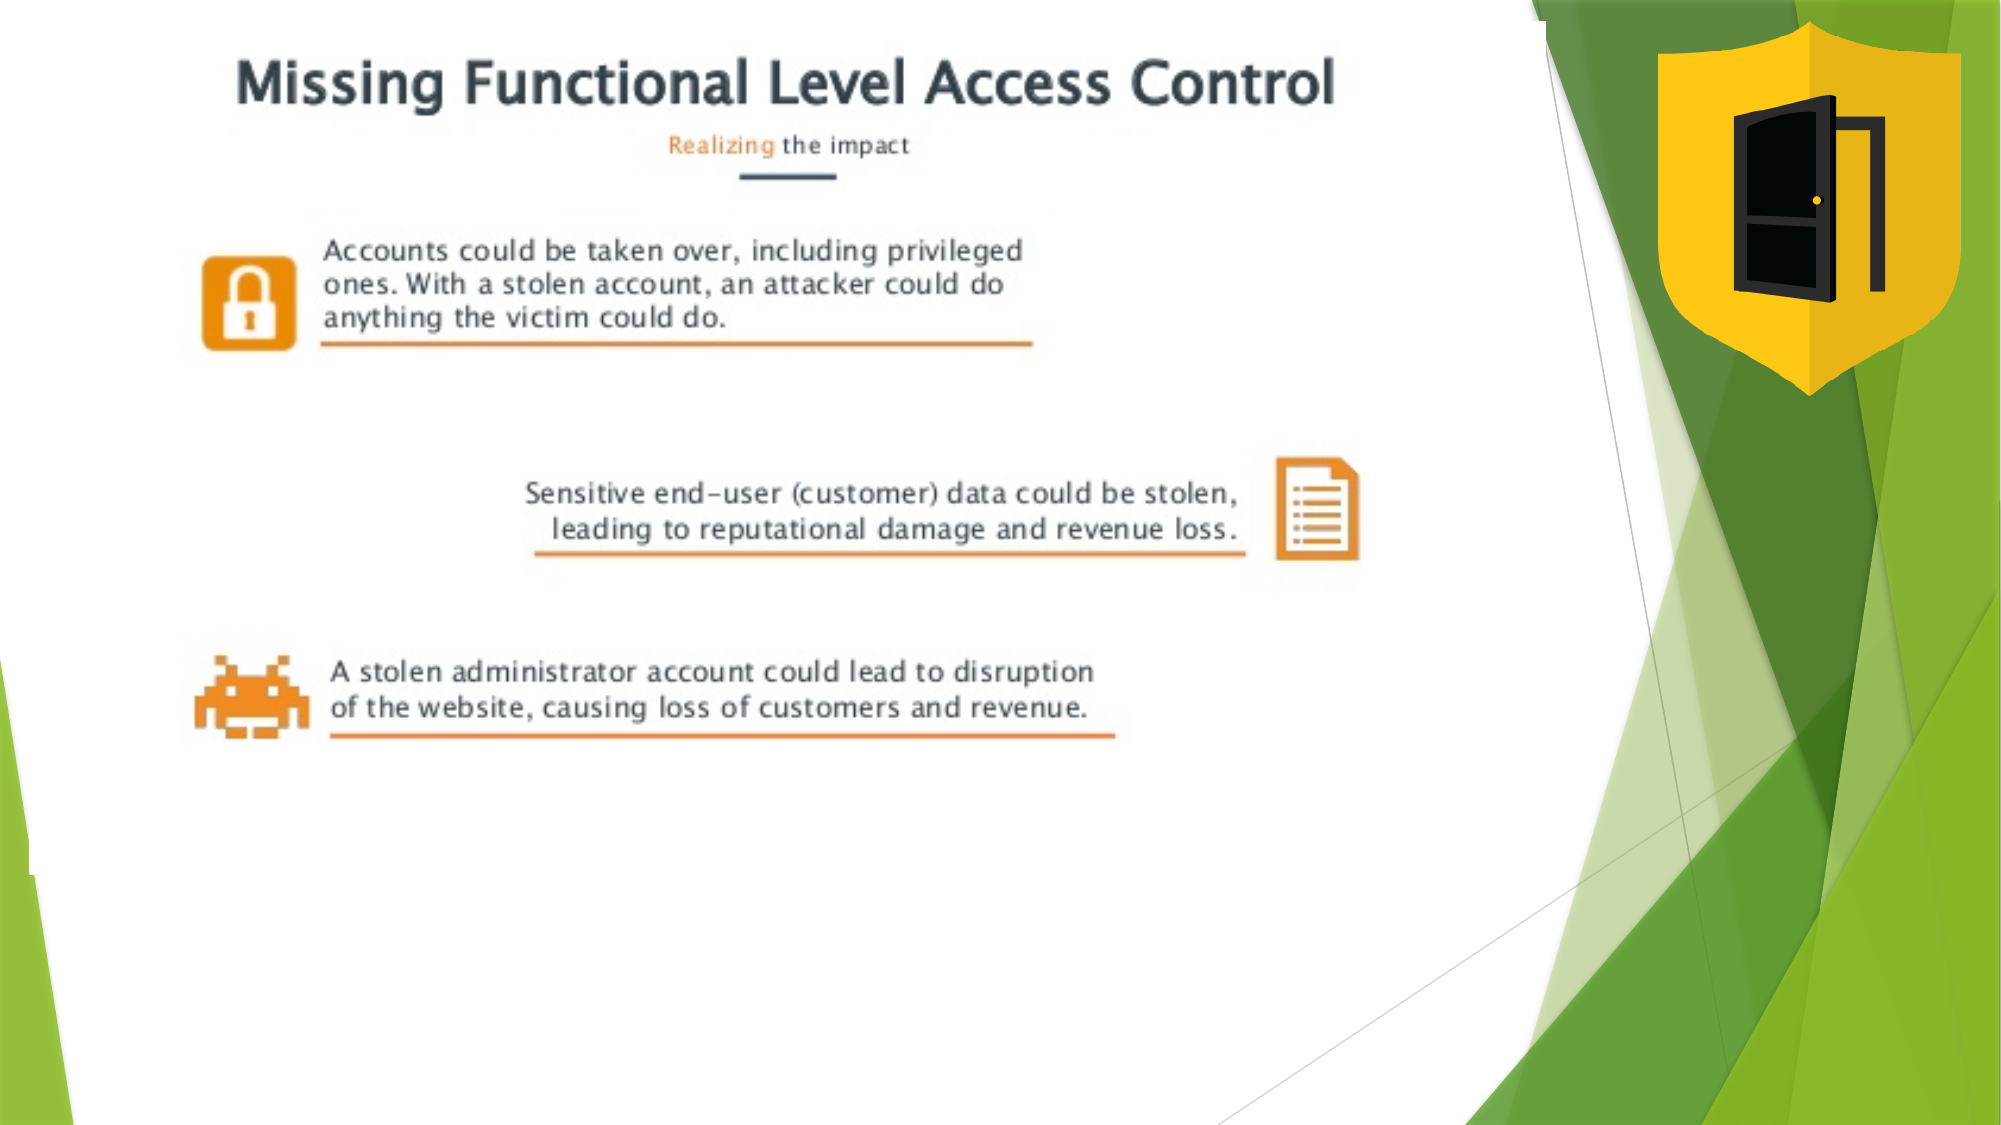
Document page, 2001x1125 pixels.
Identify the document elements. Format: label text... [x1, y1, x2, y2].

text_box Missing functional access control [476, 0, 1576, 285]
picture [1657, 20, 1962, 397]
picture [28, 20, 1547, 876]
